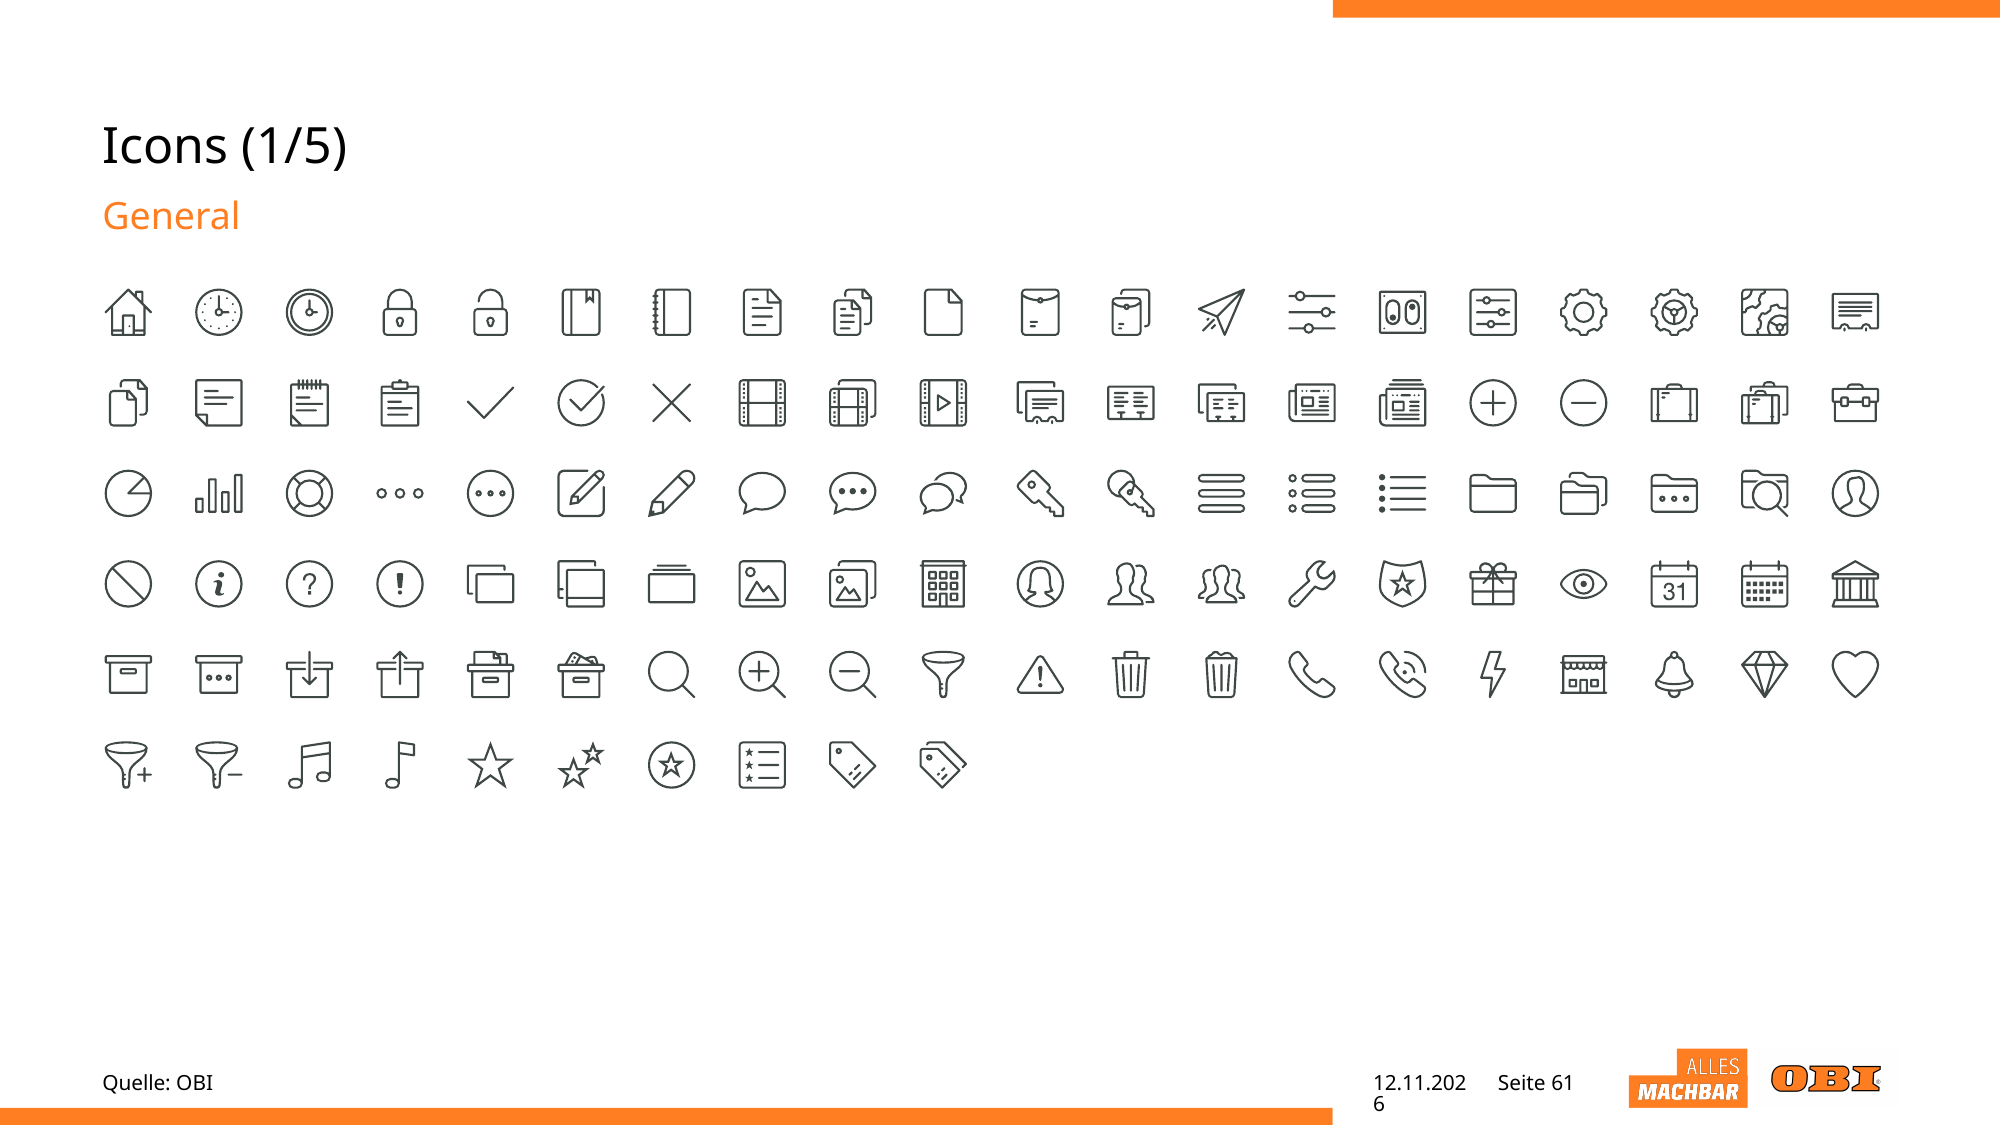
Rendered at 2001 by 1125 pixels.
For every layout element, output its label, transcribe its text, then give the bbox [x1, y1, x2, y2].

text_box [104, 288, 153, 336]
text_box [380, 379, 420, 427]
text_box [738, 741, 786, 789]
text_box [652, 288, 692, 336]
text_box [285, 288, 334, 336]
text_box [195, 497, 204, 513]
text_box [1389, 486, 1427, 490]
text_box [557, 469, 605, 518]
text_box [466, 741, 515, 789]
text_box [921, 650, 965, 699]
text_box [1197, 473, 1246, 483]
text_box [1025, 389, 1065, 425]
text_box [1288, 650, 1336, 699]
text_box [565, 568, 605, 608]
text_box [581, 741, 605, 766]
text_box [119, 379, 148, 416]
text_box [1301, 473, 1336, 483]
text_box [1741, 288, 1789, 336]
text_box [1107, 562, 1155, 606]
text_box [104, 560, 153, 608]
text_box [1831, 560, 1880, 608]
text_box [1107, 469, 1155, 518]
text_box [742, 288, 782, 336]
text_box [1378, 650, 1427, 699]
text_box [837, 379, 877, 418]
text_box [1378, 484, 1386, 492]
text_box [1197, 489, 1246, 498]
text_box [1197, 383, 1237, 414]
text_box [1831, 292, 1880, 332]
text_box [285, 469, 334, 518]
text_box [1016, 469, 1065, 518]
text_box [738, 560, 786, 608]
text_box [1654, 650, 1694, 699]
text_box [1741, 560, 1789, 608]
text_box [412, 487, 424, 499]
text_box [1560, 288, 1608, 336]
text_box [1020, 288, 1060, 336]
picture [1754, 1048, 1898, 1107]
text_box [1469, 288, 1517, 336]
text_box [1197, 504, 1246, 513]
text_box [738, 650, 786, 699]
text_box [738, 471, 786, 515]
text_box [1831, 469, 1880, 518]
text_box [557, 379, 605, 427]
text_box [108, 389, 137, 427]
text_box [1749, 381, 1789, 416]
text_box [1469, 473, 1517, 513]
title Icons (1/5) [102, 112, 1880, 174]
text_box [301, 650, 318, 686]
text_box [1288, 473, 1297, 483]
text_box [376, 661, 424, 699]
text_box [919, 482, 955, 515]
text_box [1120, 288, 1151, 328]
text_box [557, 756, 590, 789]
text_box [833, 299, 862, 336]
text_box [1301, 504, 1336, 513]
text_box [829, 471, 877, 515]
text_box [1480, 650, 1507, 699]
text_box [647, 650, 696, 699]
text_box [923, 288, 963, 336]
text_box [919, 379, 968, 427]
text_box [1831, 383, 1880, 423]
text_box [561, 288, 601, 336]
text_box [1378, 290, 1427, 334]
text_box [1197, 288, 1246, 336]
text_box [208, 478, 217, 513]
text_box [1378, 473, 1386, 481]
text_box [195, 288, 243, 336]
text_box [466, 386, 515, 419]
text_box [647, 741, 696, 789]
text_box [829, 568, 868, 608]
text_box [466, 564, 506, 595]
text_box [1288, 306, 1336, 318]
text_box [1741, 389, 1780, 425]
text_box [285, 661, 334, 699]
text_box [466, 469, 515, 518]
text_box [1301, 489, 1336, 498]
text_box [1741, 650, 1789, 699]
text_box [1206, 392, 1246, 423]
text_box [926, 741, 968, 769]
text_box [1288, 504, 1297, 513]
text_box [104, 469, 153, 518]
text_box [195, 655, 243, 694]
text_box [1378, 387, 1427, 427]
text_box [382, 288, 418, 336]
text_box [829, 387, 868, 427]
text_box [1288, 489, 1297, 498]
list General [102, 192, 1880, 238]
text_box [466, 650, 515, 699]
text_box [1560, 568, 1608, 600]
text_box [829, 741, 877, 789]
text_box [376, 487, 388, 499]
text_box [233, 473, 243, 513]
text_box [1288, 322, 1336, 334]
text_box [1205, 650, 1238, 699]
text_box [1107, 385, 1155, 421]
text_box [1378, 506, 1386, 513]
text_box [1288, 290, 1336, 302]
text_box [195, 560, 243, 608]
text_box [376, 560, 424, 608]
text_box [837, 560, 877, 599]
text_box [919, 560, 968, 608]
text_box [1378, 560, 1427, 608]
text_box [1650, 288, 1698, 336]
text_box [1016, 381, 1056, 414]
footer Quelle: OBI [102, 1071, 1271, 1097]
text_box [1560, 379, 1608, 427]
text_box [195, 741, 239, 789]
text_box [829, 650, 877, 699]
text_box [285, 560, 334, 608]
text_box [287, 741, 331, 789]
text_box [473, 288, 508, 336]
text_box [394, 487, 406, 499]
text_box [1469, 562, 1517, 606]
text_box [652, 383, 692, 423]
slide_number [1373, 1071, 1475, 1097]
text_box [1650, 473, 1698, 513]
text_box [647, 469, 696, 518]
text_box [1650, 383, 1698, 423]
text_box [844, 288, 873, 326]
text_box [738, 379, 786, 427]
text_box [104, 741, 148, 789]
text_box [475, 573, 515, 604]
picture [1638, 1058, 1739, 1100]
text_box [290, 379, 329, 427]
text_box [384, 741, 416, 789]
text_box [1016, 560, 1065, 608]
text_box [1560, 655, 1608, 694]
text_box [1741, 469, 1789, 518]
text_box [919, 747, 961, 789]
text_box [647, 573, 696, 604]
text_box [136, 767, 153, 783]
text_box [1568, 471, 1608, 507]
text_box [933, 471, 968, 505]
text_box [1650, 560, 1698, 608]
text_box [104, 655, 153, 694]
text_box [1560, 480, 1599, 515]
text_box [1378, 495, 1386, 502]
text_box [557, 560, 597, 599]
text_box [1831, 650, 1880, 699]
text_box [1016, 655, 1065, 694]
text_box [221, 491, 230, 513]
text_box [1469, 379, 1517, 427]
text_box [1197, 564, 1246, 604]
text_box [1111, 297, 1142, 336]
text_box [1111, 650, 1151, 699]
slide_number Seite 61 [1497, 1071, 1588, 1097]
text_box [1288, 383, 1336, 423]
text_box [1288, 560, 1336, 608]
text_box [392, 650, 408, 686]
text_box [557, 651, 605, 699]
text_box [195, 379, 243, 427]
